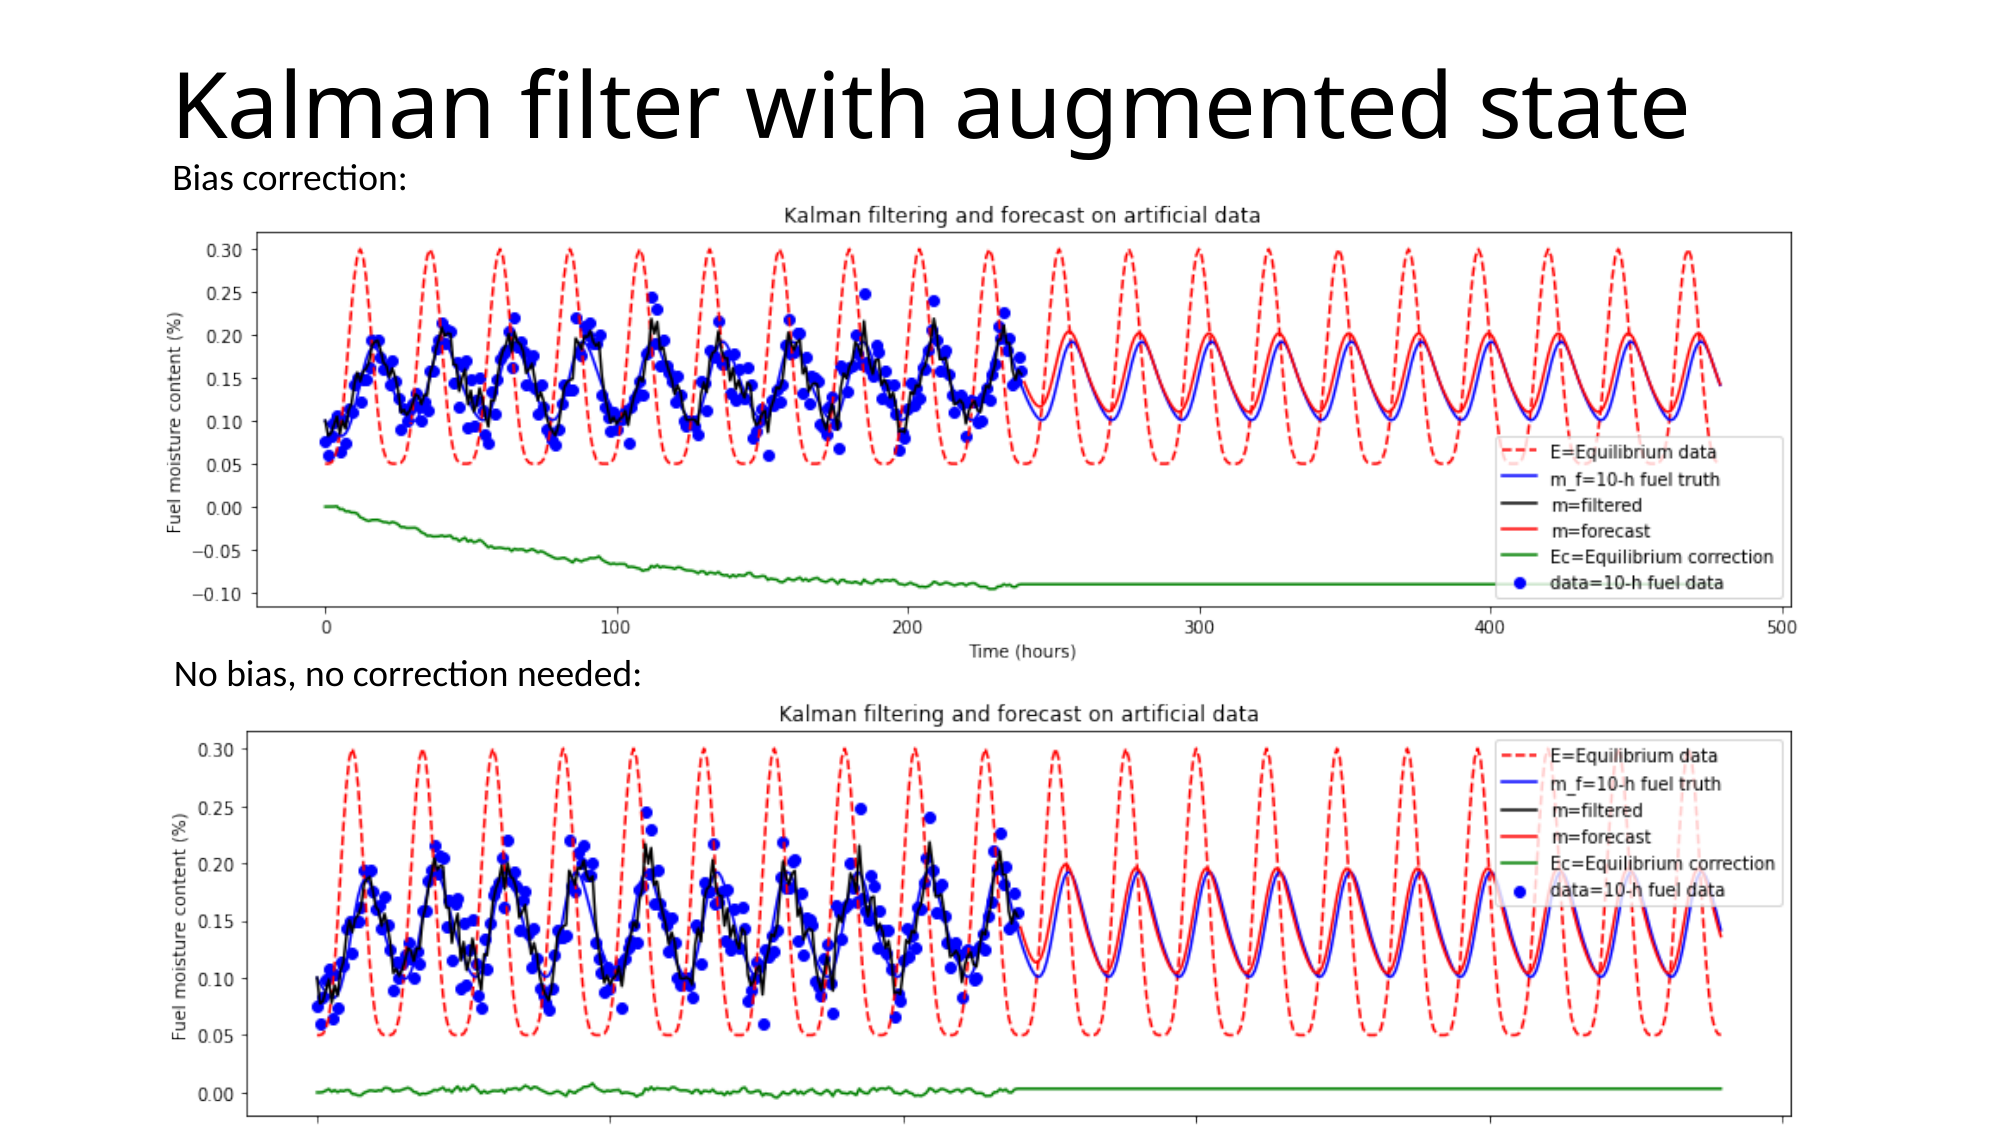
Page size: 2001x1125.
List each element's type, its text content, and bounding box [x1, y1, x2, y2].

picture [155, 194, 1810, 672]
text_box No bias, no correction needed: [159, 672, 658, 702]
picture [160, 692, 1810, 1125]
text_box Bias correction: [157, 145, 424, 194]
title Kalman filter with augmented state [155, 0, 2000, 218]
